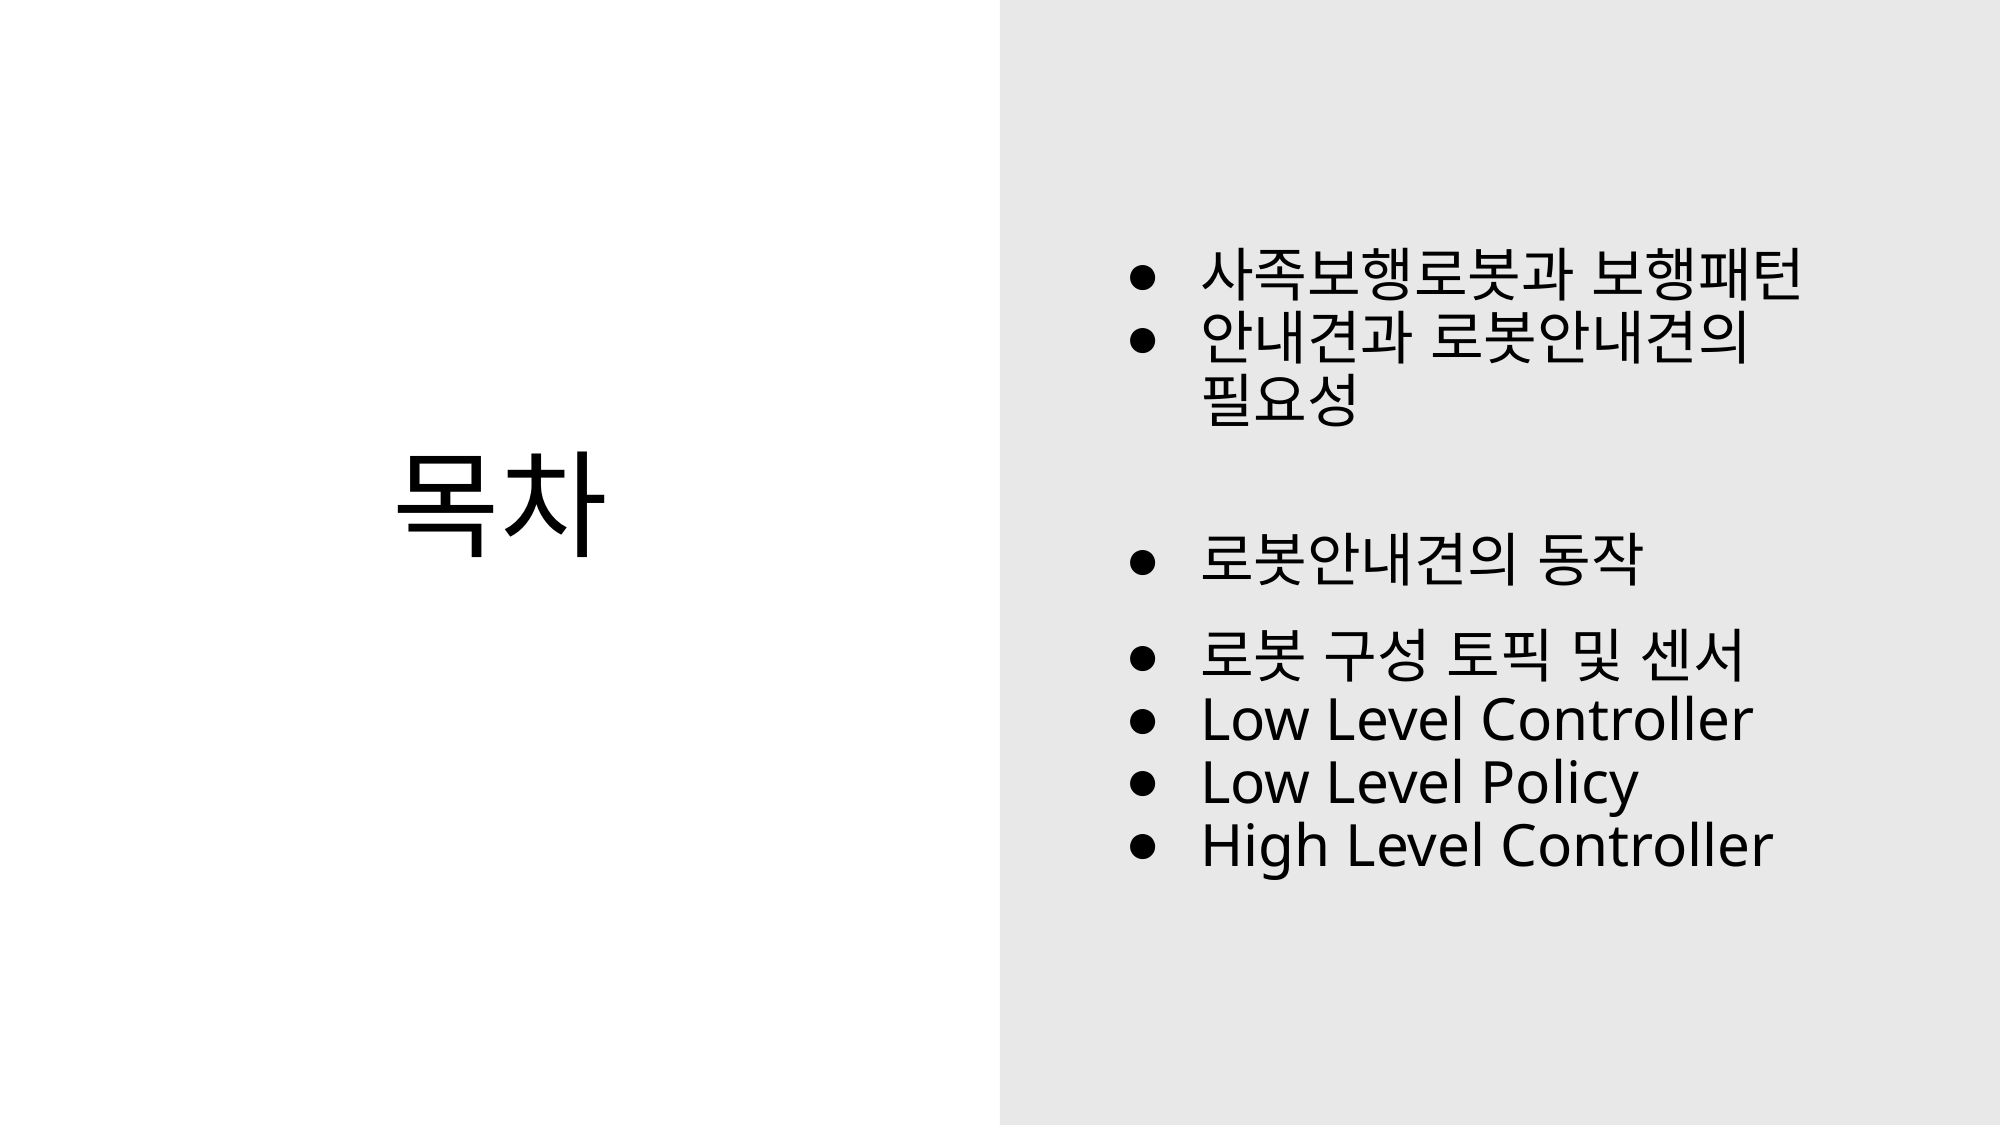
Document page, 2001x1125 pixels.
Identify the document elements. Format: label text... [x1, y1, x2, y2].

list 사족보행로봇과 보행패턴 안내견과 로봇안내견의 필요성 로봇안내견의 동작 로봇 구성 토픽 및 센서 Low Level Controller Low Level Policy High Level Controller [1080, 158, 1920, 967]
title 목차 [58, 269, 943, 594]
